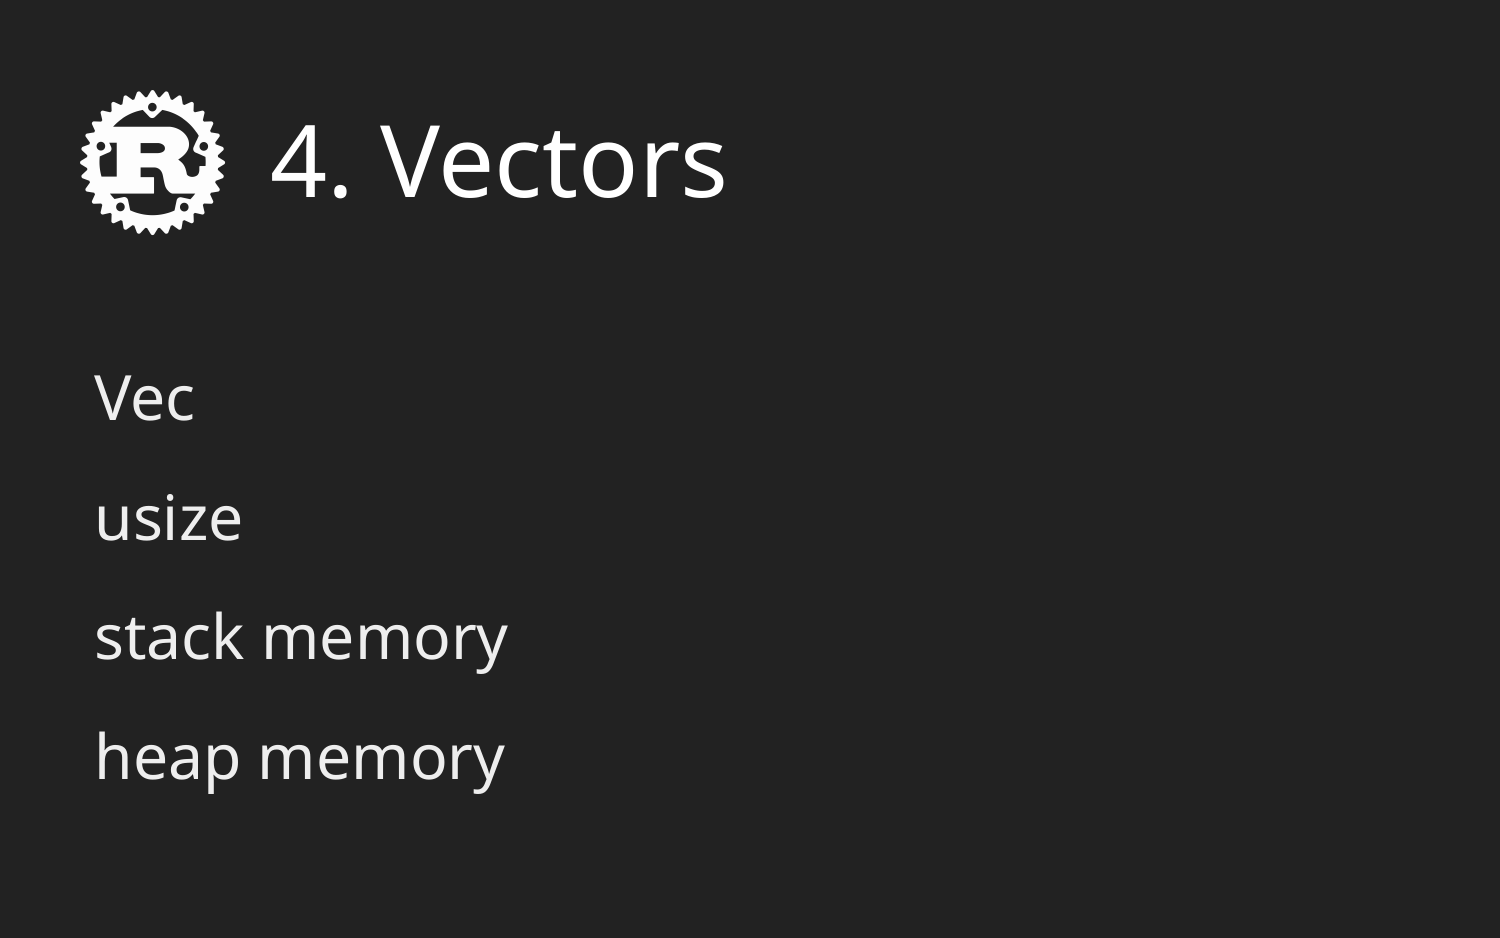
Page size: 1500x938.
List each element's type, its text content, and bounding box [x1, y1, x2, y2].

picture [79, 89, 226, 236]
title 4. Vectors [255, 76, 1333, 240]
list Vec usize stack memory heap memory [79, 332, 1420, 850]
